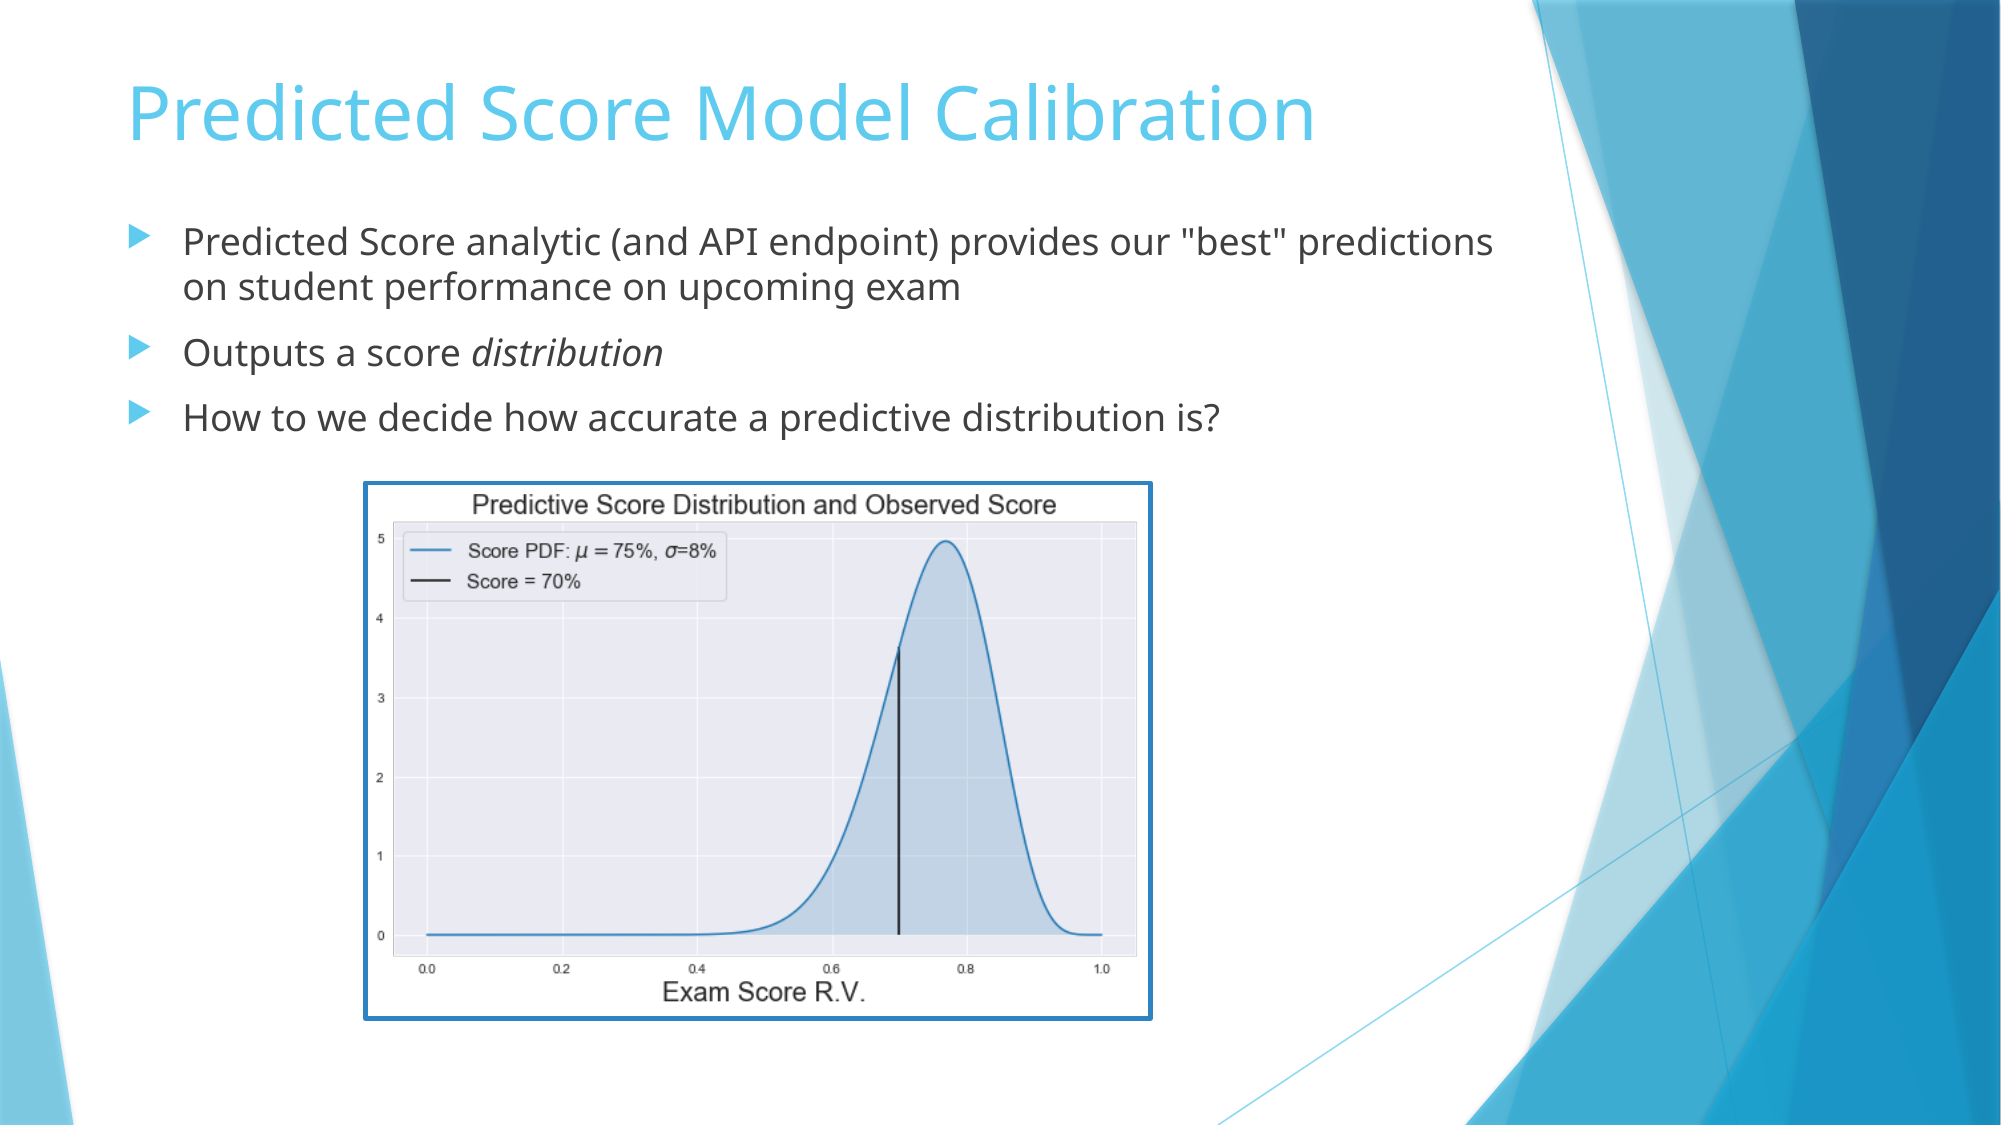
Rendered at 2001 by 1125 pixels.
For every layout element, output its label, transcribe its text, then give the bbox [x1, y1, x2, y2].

list Predicted Score analytic (and API endpoint) provides our "best" predictions on student performance on upcoming exam Outputs a score distribution How to we decide how accurate a predictive distribution is? [111, 210, 1522, 464]
picture [367, 484, 1149, 1017]
title Predicted Score Model Calibration [111, 57, 1522, 203]
